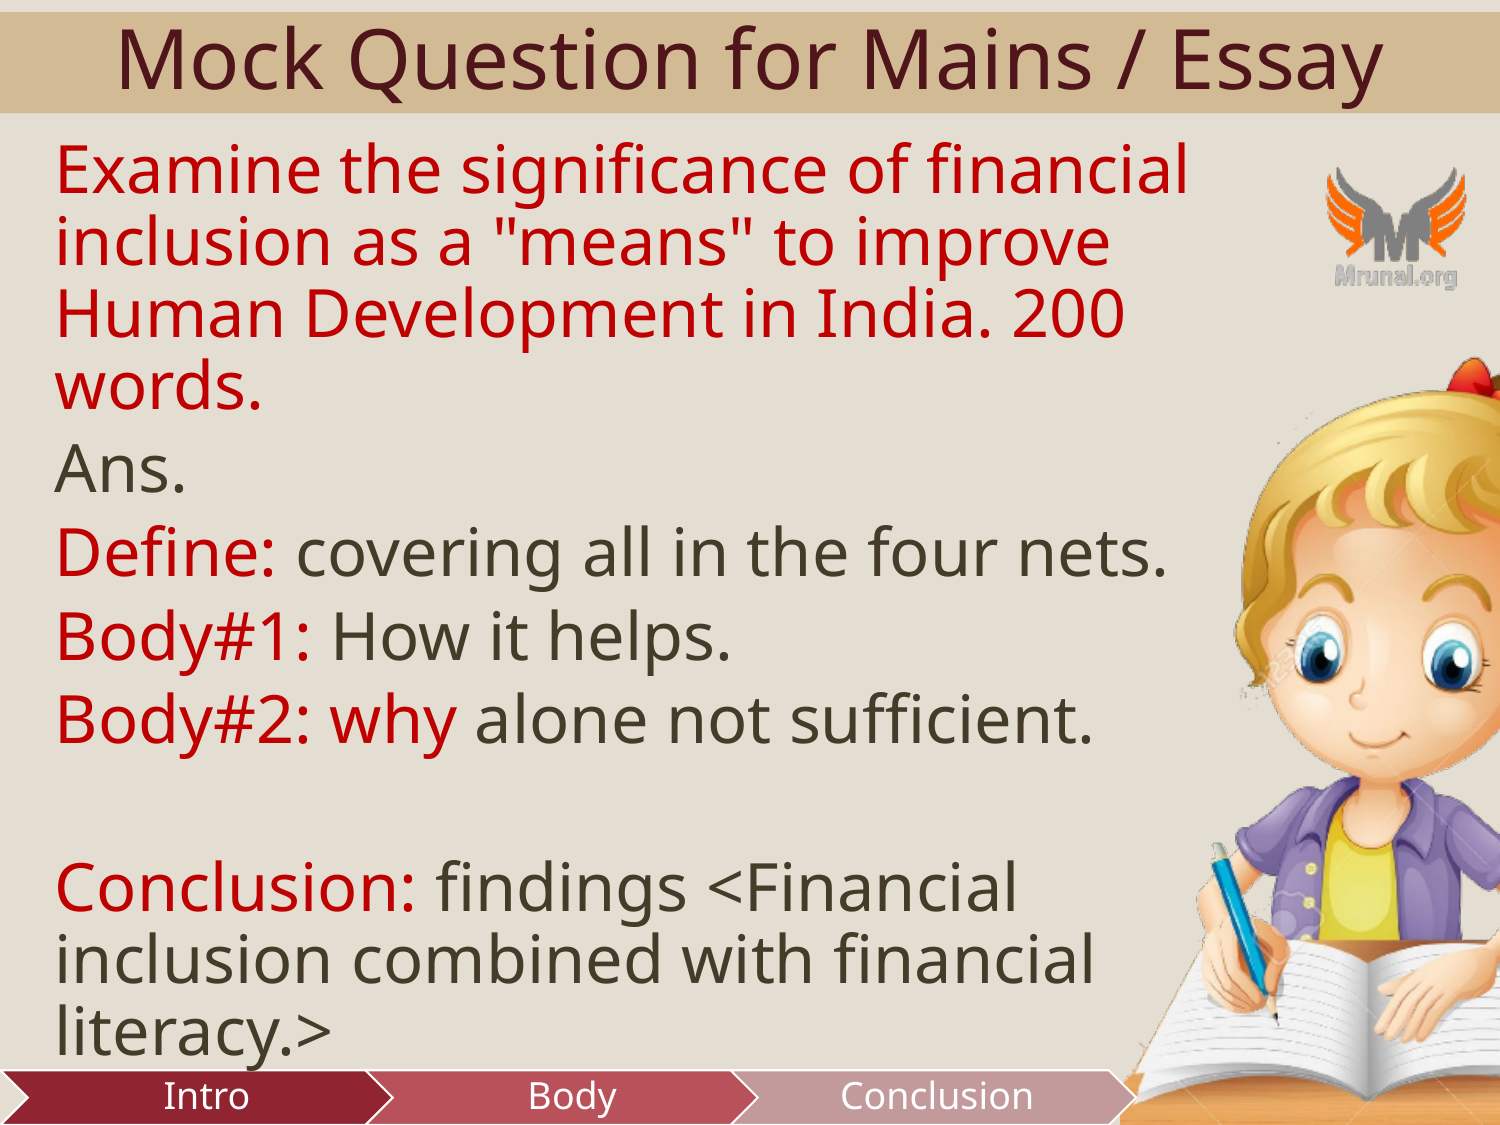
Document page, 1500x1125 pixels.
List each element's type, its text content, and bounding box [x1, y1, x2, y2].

title Mock Question for Mains / Essay [0, 12, 1500, 114]
picture [1323, 163, 1471, 295]
picture [1120, 344, 1500, 1125]
list Examine the significance of financial inclusion as a "means" to improve Human Development in India. 200 words. Ans. Define: covering all in the four nets. Body#1: How it helps. Body#2: why alone not sufficient. Conclusion: findings <Financial inclusion combined with financial literacy.> [39, 128, 1291, 1014]
